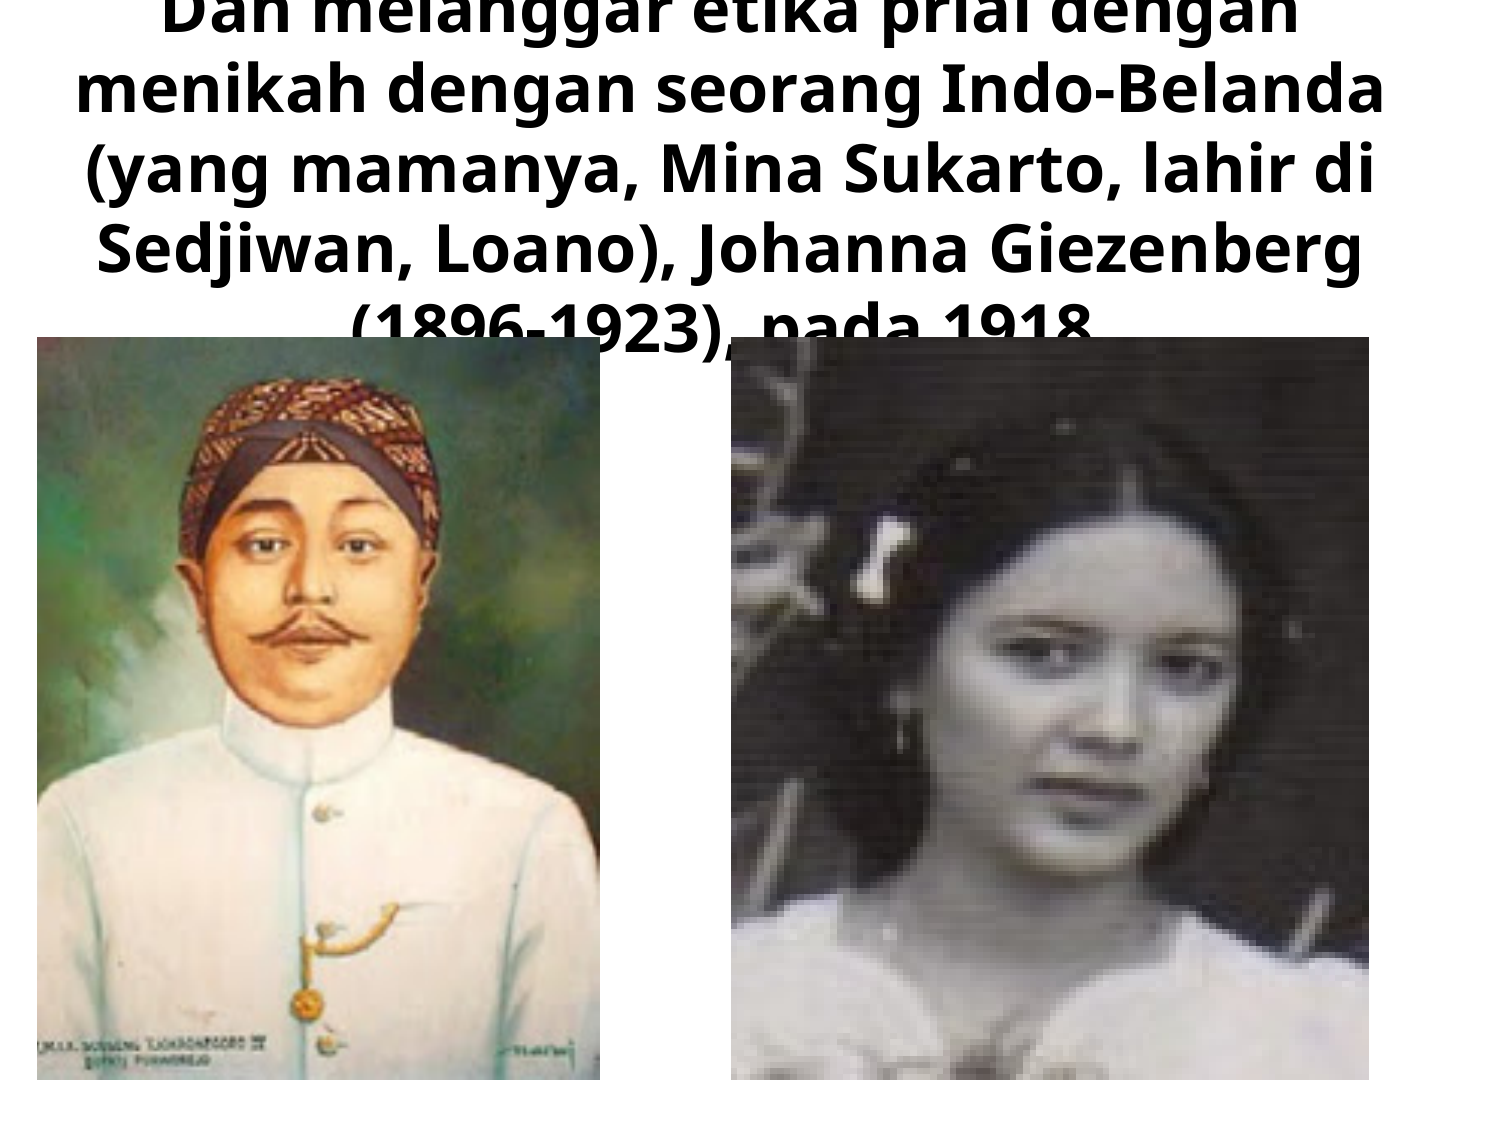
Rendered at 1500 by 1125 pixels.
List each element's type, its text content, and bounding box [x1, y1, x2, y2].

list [37, 337, 601, 1081]
title Dan melanggar etika priai dengan menikah dengan seorang Indo-Belanda (yang mamanya, Mina Sukarto, lahir di Sedjiwan, Loano), Johanna Giezenberg (1896-1923), pada 1918 [0, 99, 1463, 233]
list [731, 337, 1369, 1081]
